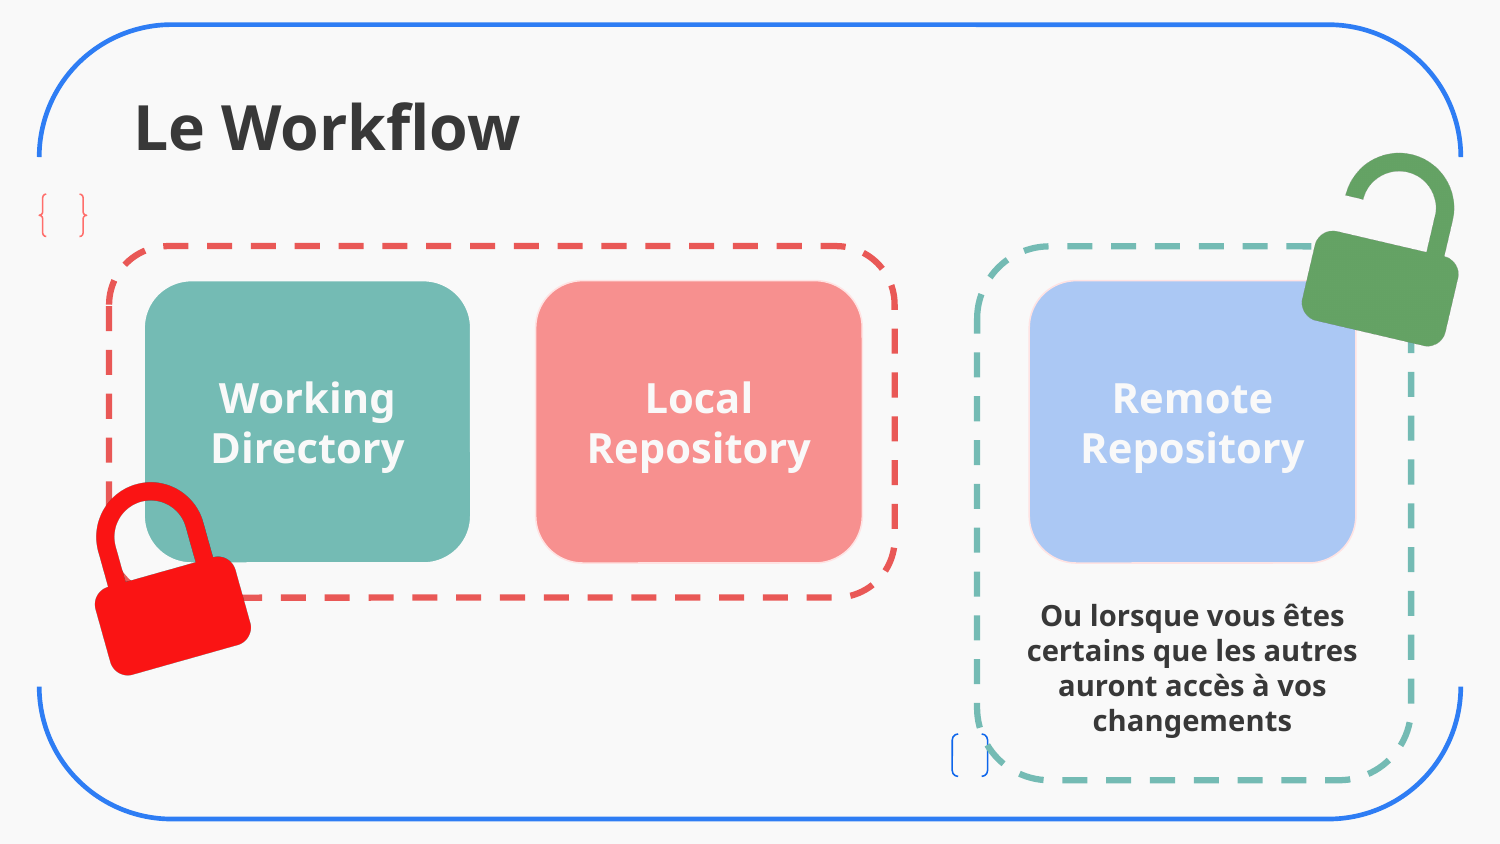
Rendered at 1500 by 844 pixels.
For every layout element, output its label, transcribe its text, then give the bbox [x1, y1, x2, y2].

text_box [109, 246, 895, 598]
picture [1259, 112, 1500, 376]
title Le Workflow [118, 72, 1383, 167]
text_box [977, 246, 1412, 781]
picture [27, 437, 295, 706]
